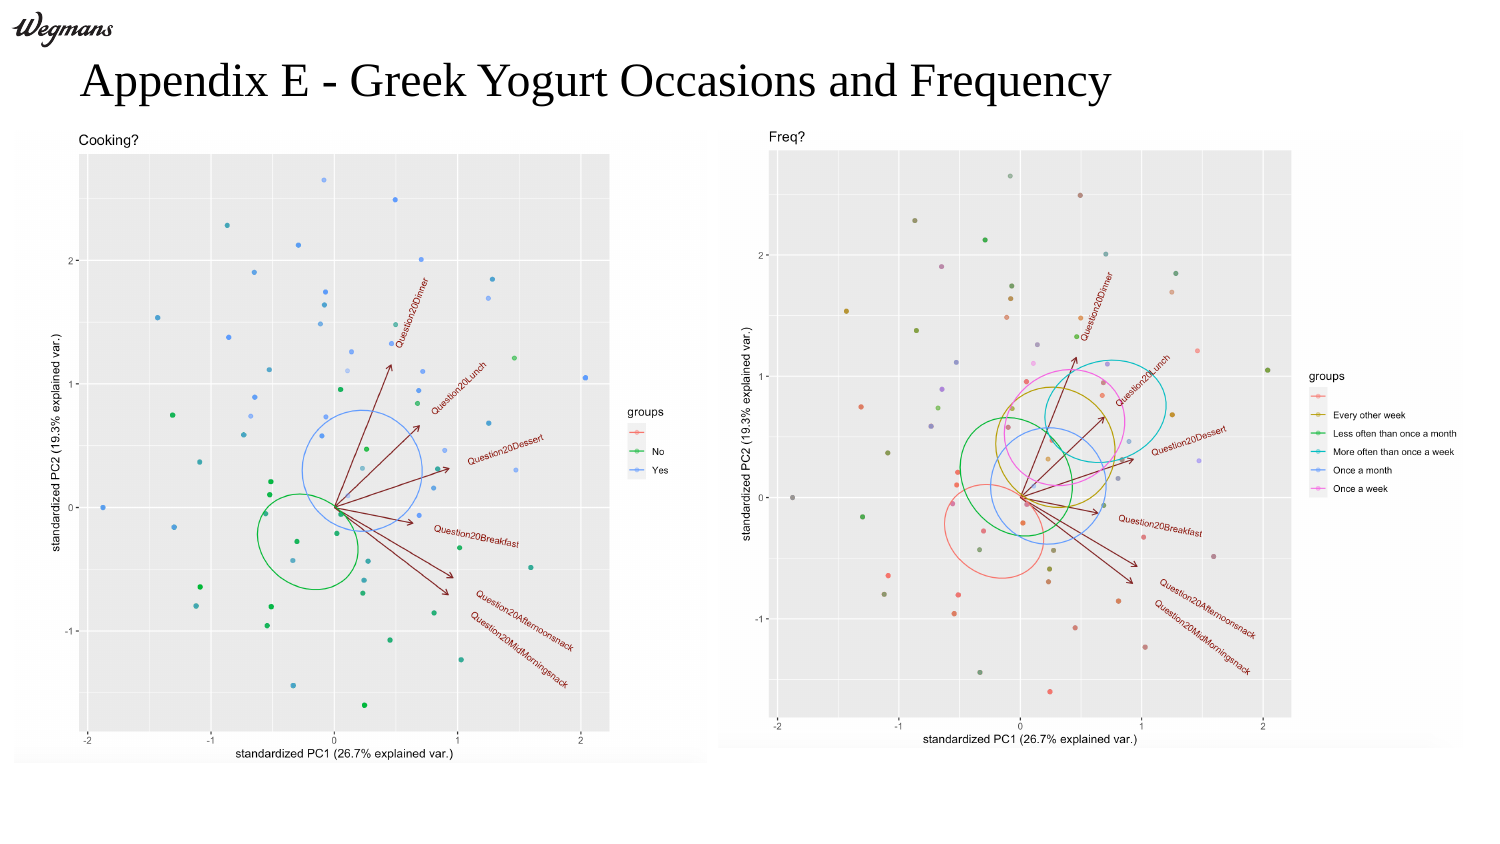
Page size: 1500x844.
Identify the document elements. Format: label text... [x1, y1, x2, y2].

picture [0, 0, 129, 62]
picture [717, 130, 1463, 749]
title Appendix E - Greek Yogurt Occasions and Frequency [64, 33, 1463, 128]
picture [13, 130, 707, 763]
